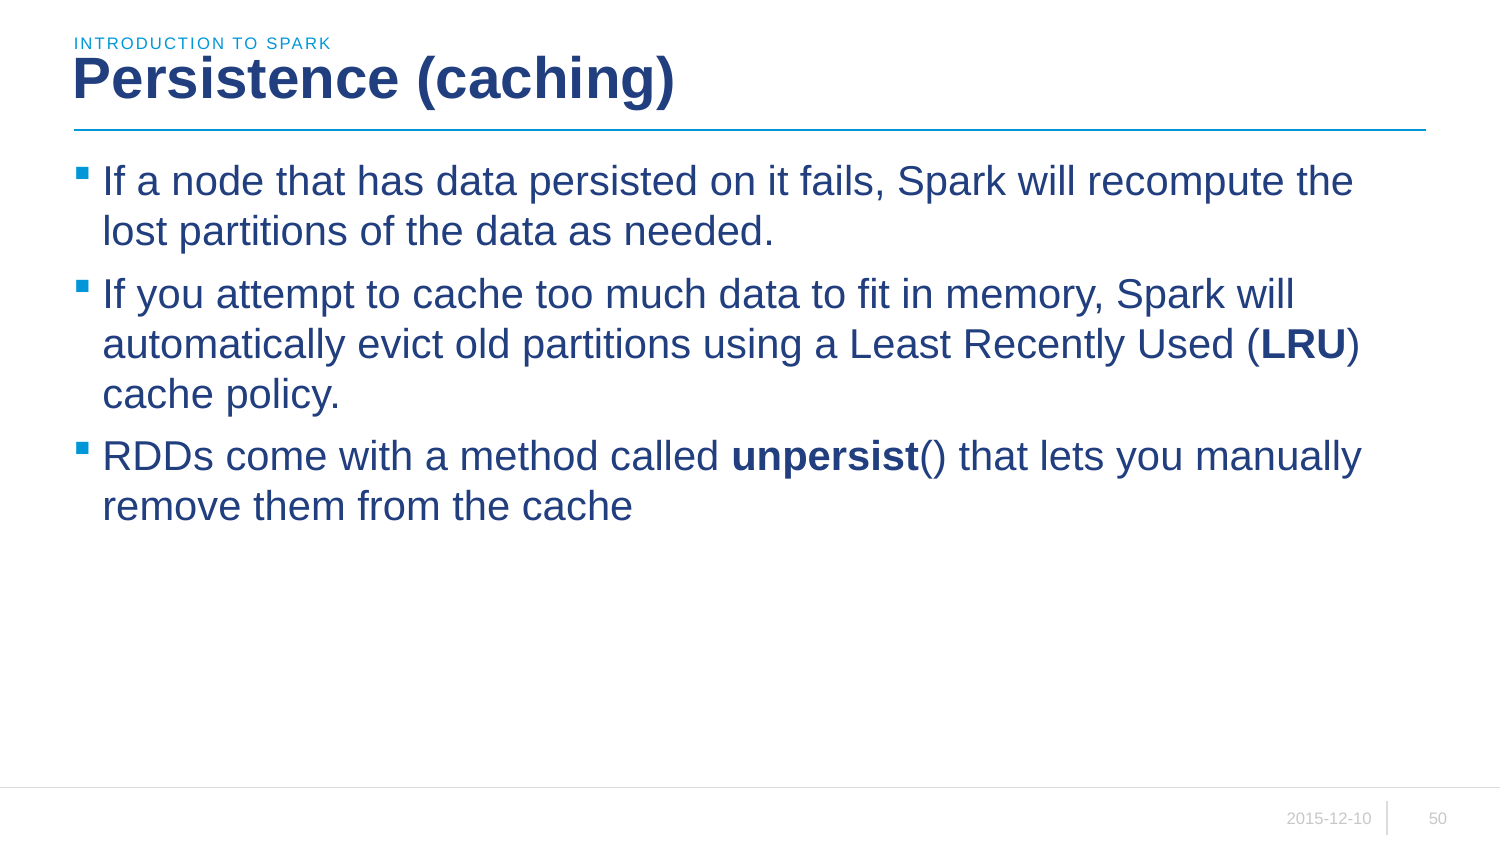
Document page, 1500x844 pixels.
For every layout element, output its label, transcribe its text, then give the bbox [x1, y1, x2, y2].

list If a node that has data persisted on it fails, Spark will recompute the lost partitions of the data as needed. If you attempt to cache too much data to fit in memory, Spark will automatically evict old partitions using a Least Recently Used (LRU) cache policy. RDDs come with a method called unpersist() that lets you manually remove them from the cache [72, 153, 1426, 706]
title Persistence (caching) [72, 75, 1171, 112]
list introduction to spark [73, 32, 1172, 53]
